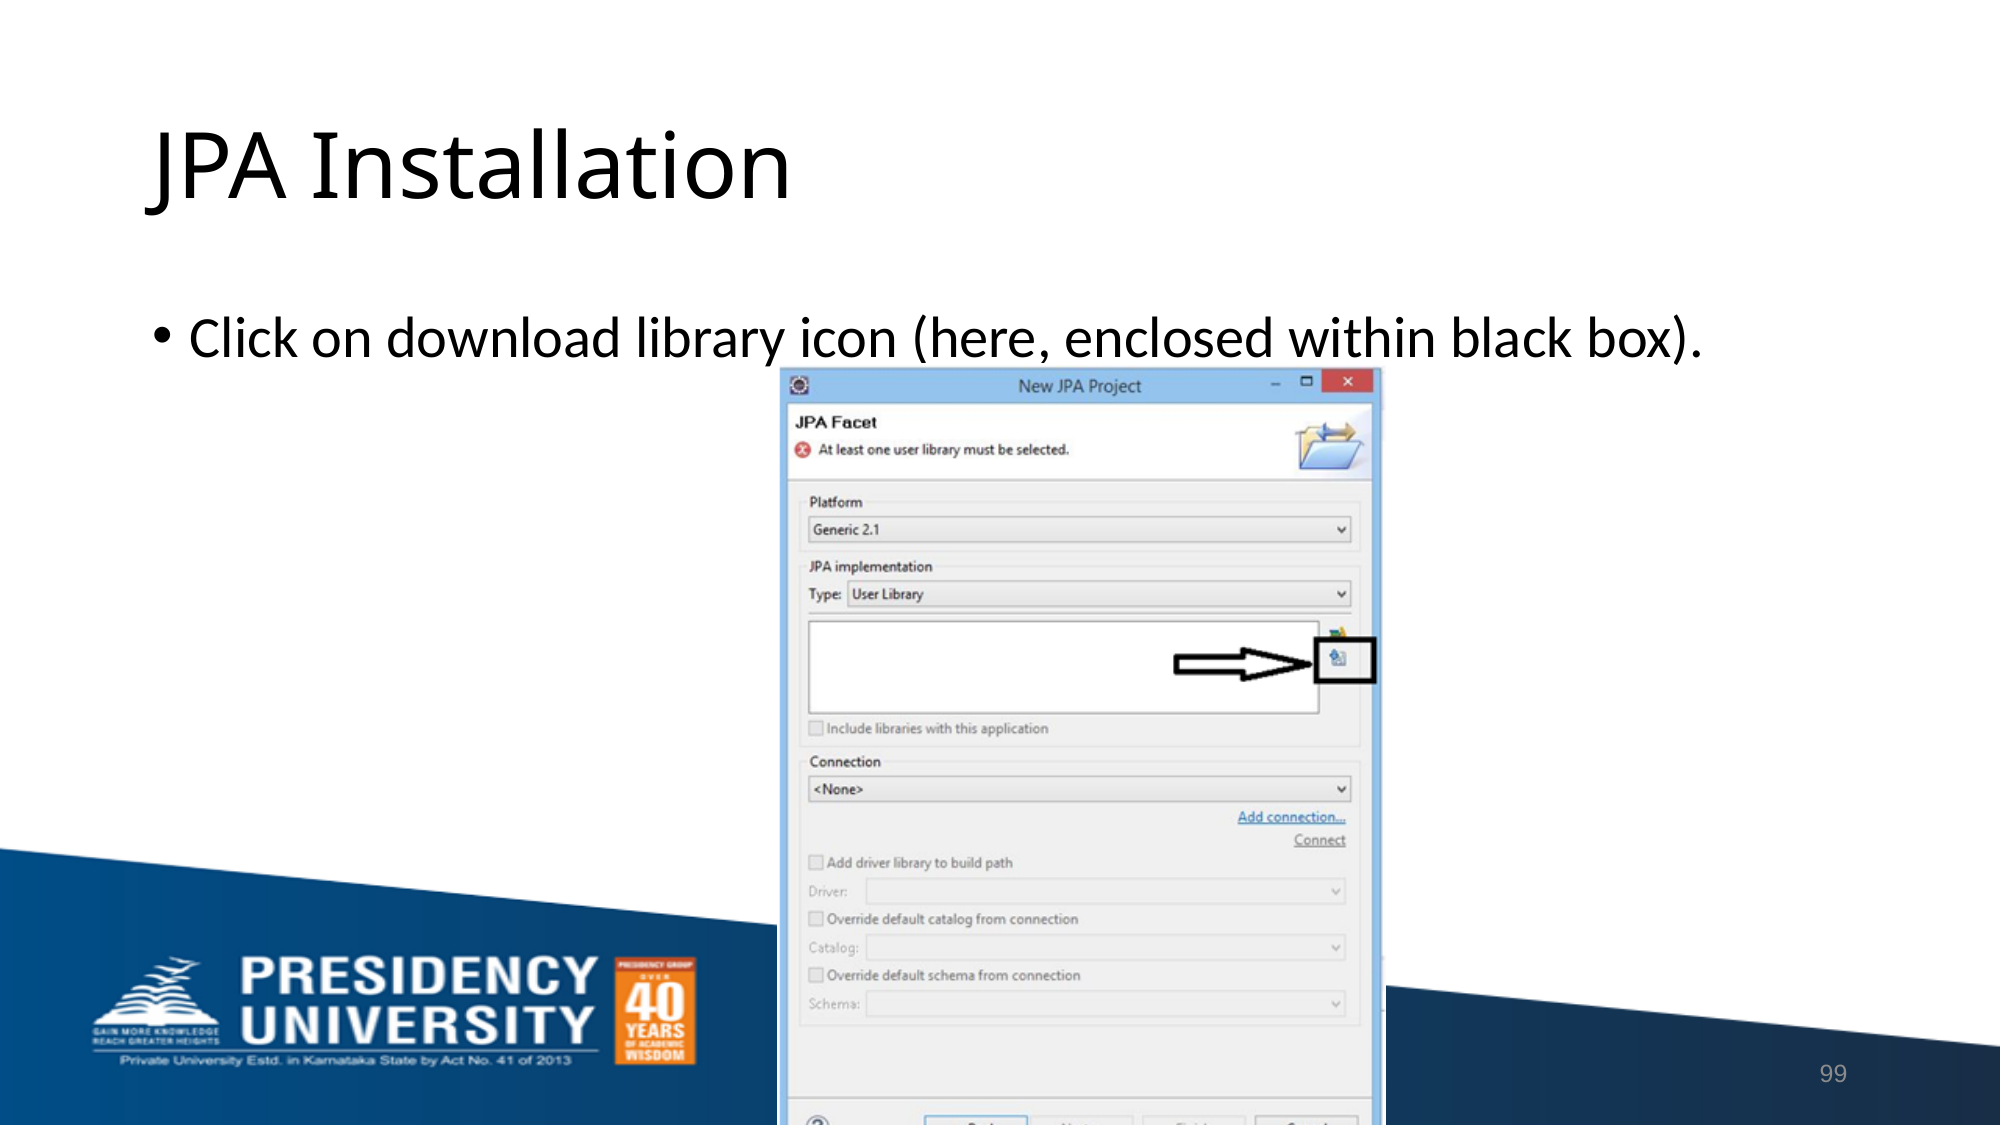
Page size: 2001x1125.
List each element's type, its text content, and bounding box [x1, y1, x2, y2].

list Click on download library icon (here, enclosed within black box). [137, 299, 1863, 1014]
title JPA Installation [137, 59, 1863, 278]
slide_number 99 [1412, 1042, 1863, 1103]
picture [0, 363, 2000, 1125]
